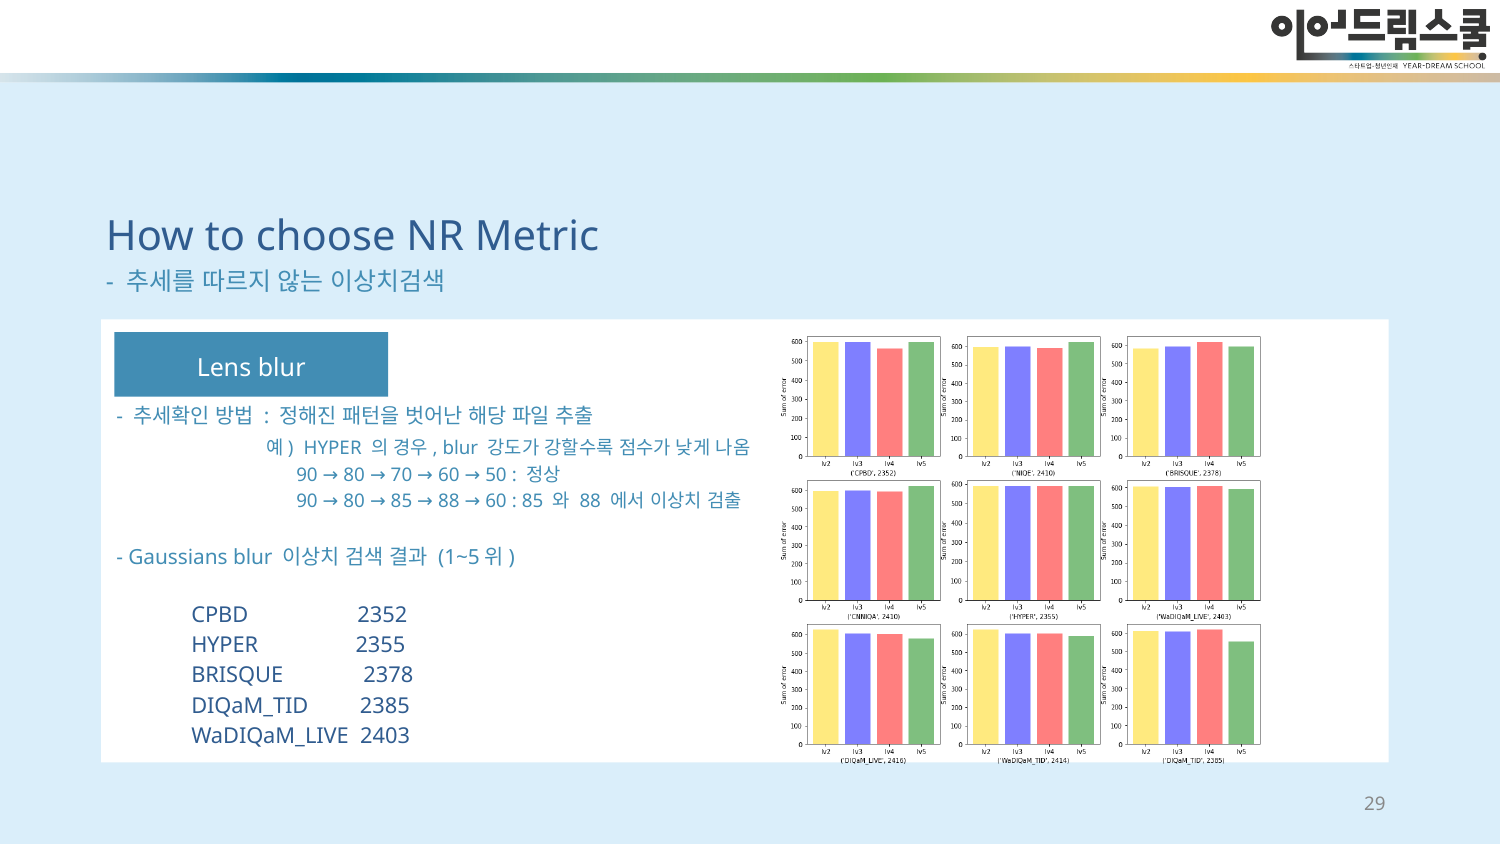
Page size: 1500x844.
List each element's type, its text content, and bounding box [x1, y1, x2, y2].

text_box Lens blur [114, 332, 389, 397]
text_box How to choose NR Metric [90, 185, 811, 274]
text_box - 추세를 따르지 않는 이상치검색 [90, 245, 785, 311]
picture [776, 331, 1264, 768]
slide_number ‹#› [1059, 782, 1397, 827]
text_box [0, 0, 1500, 83]
text_box - 추세확인 방법 : 정해진 패턴을 벗어난 해당 파일 추출 예) HYPER 의 경우, blur 강도가 강할수록 점수가 낮게 나옴 90 → 80 → 70 → 60 → 50 : 정상 90 → 80 → 85 → 88 → 60 : 85 와 88 에서 이상치 검출 - Gaussians blur 이상치 검색 결과 (1~5위) CPBD 2352 HYPER 2355 BRISQUE 2378 DIQaM_TID 2385 WaDIQaM_LIVE 2403 [101, 319, 1389, 763]
